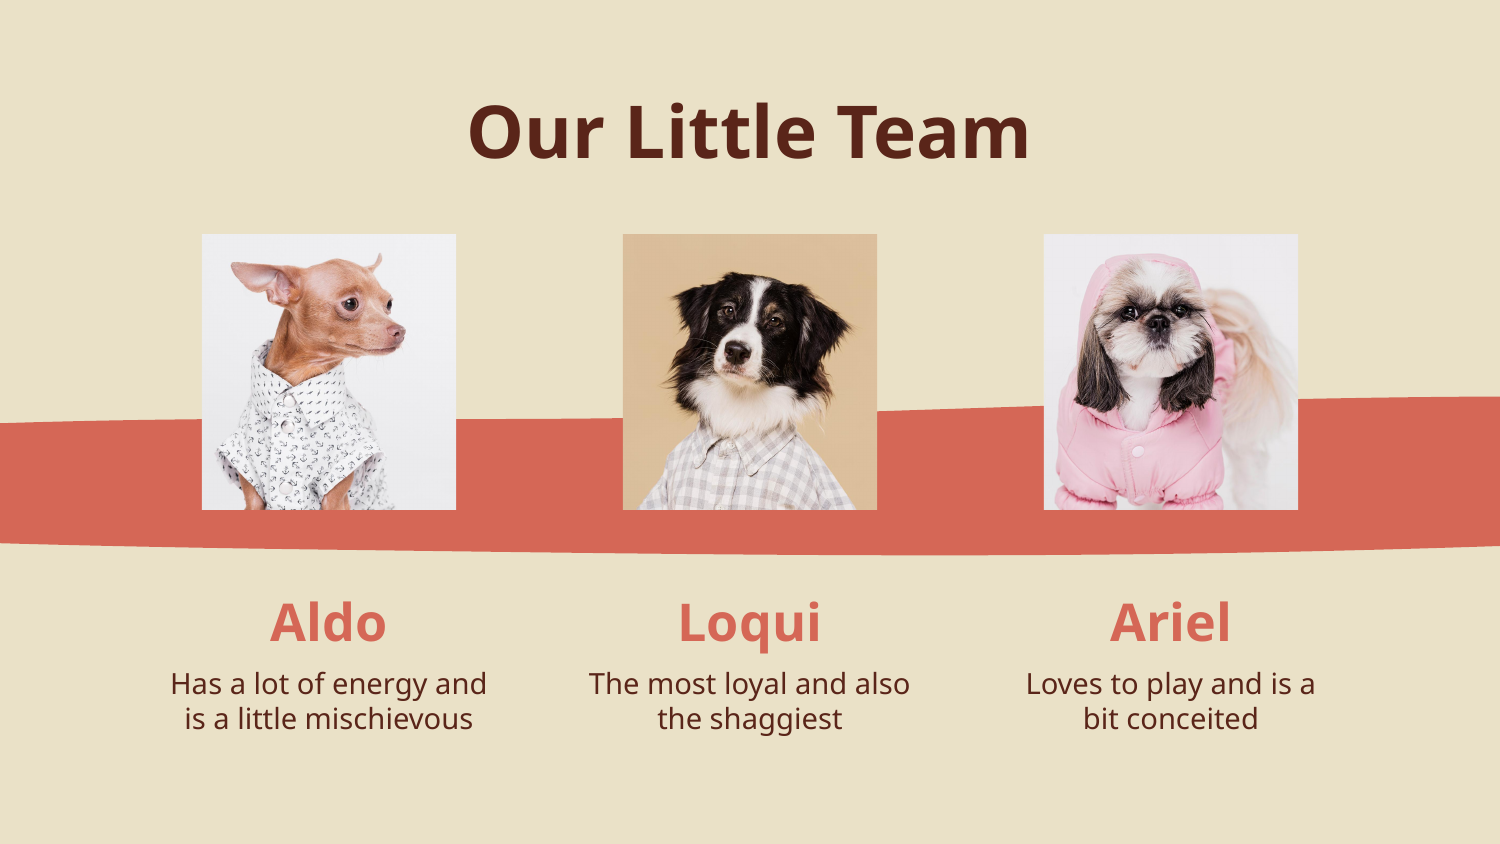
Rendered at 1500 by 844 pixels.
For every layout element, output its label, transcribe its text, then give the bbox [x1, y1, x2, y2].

title Our Little Team [98, 70, 1402, 165]
subtitle The most loyal and also the shaggiest [573, 650, 927, 745]
title Loqui [576, 574, 924, 650]
picture [622, 234, 878, 511]
picture [201, 234, 457, 511]
picture [1043, 234, 1299, 511]
subtitle Has a lot of energy and is a little mischievous [152, 650, 506, 745]
title Aldo [155, 574, 503, 650]
subtitle Loves to play and is a bit conceited [994, 650, 1348, 745]
title Ariel [997, 574, 1345, 650]
